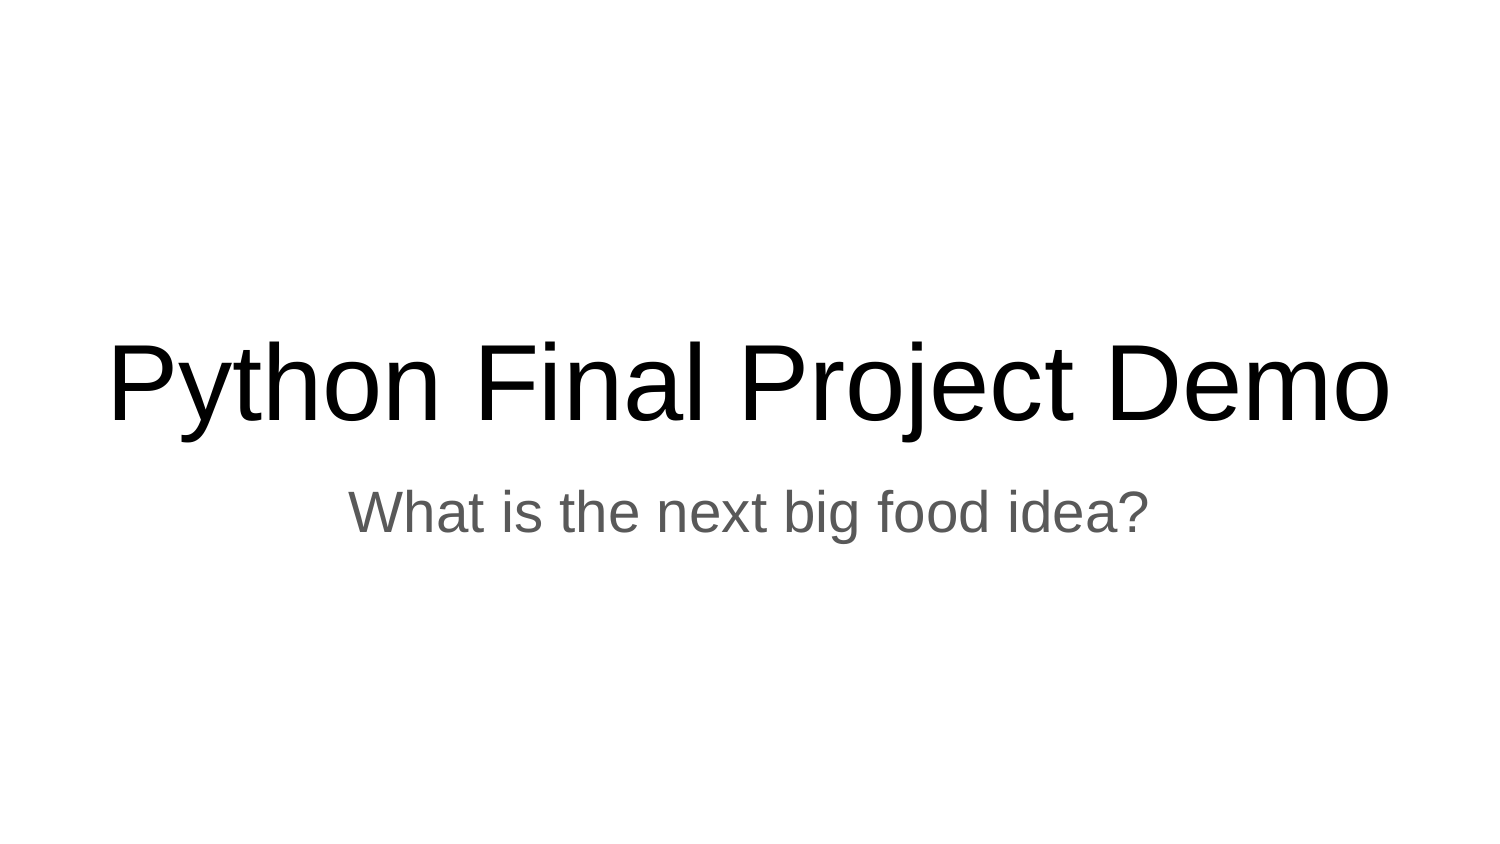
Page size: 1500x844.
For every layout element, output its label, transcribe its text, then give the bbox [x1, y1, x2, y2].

subtitle What is the next big food idea? [51, 464, 1449, 595]
title Python Final Project Demo [51, 122, 1449, 459]
